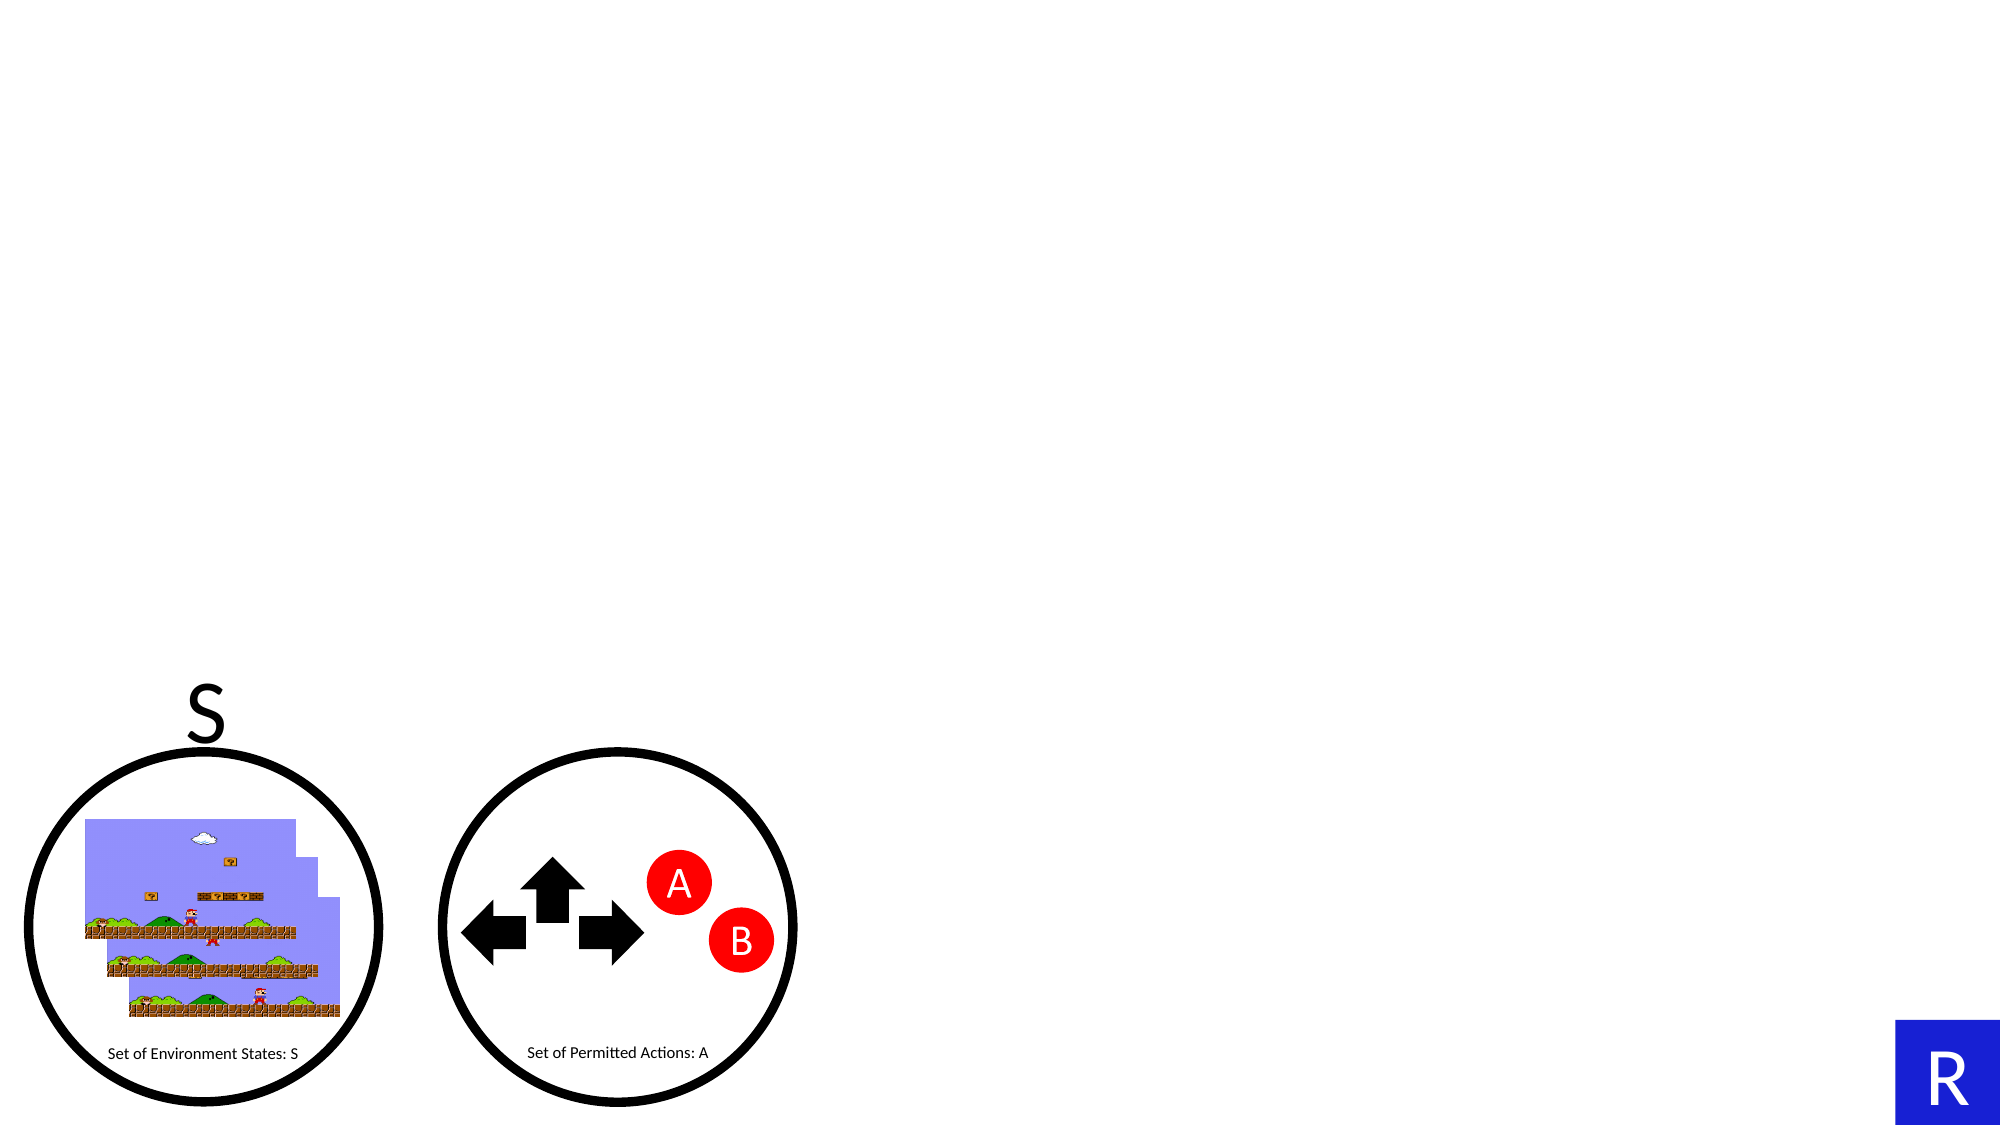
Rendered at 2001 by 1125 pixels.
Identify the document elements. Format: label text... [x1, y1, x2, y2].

text_box S [170, 644, 243, 751]
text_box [442, 751, 793, 1103]
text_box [28, 751, 379, 1102]
text_box R [1894, 1019, 2000, 1125]
